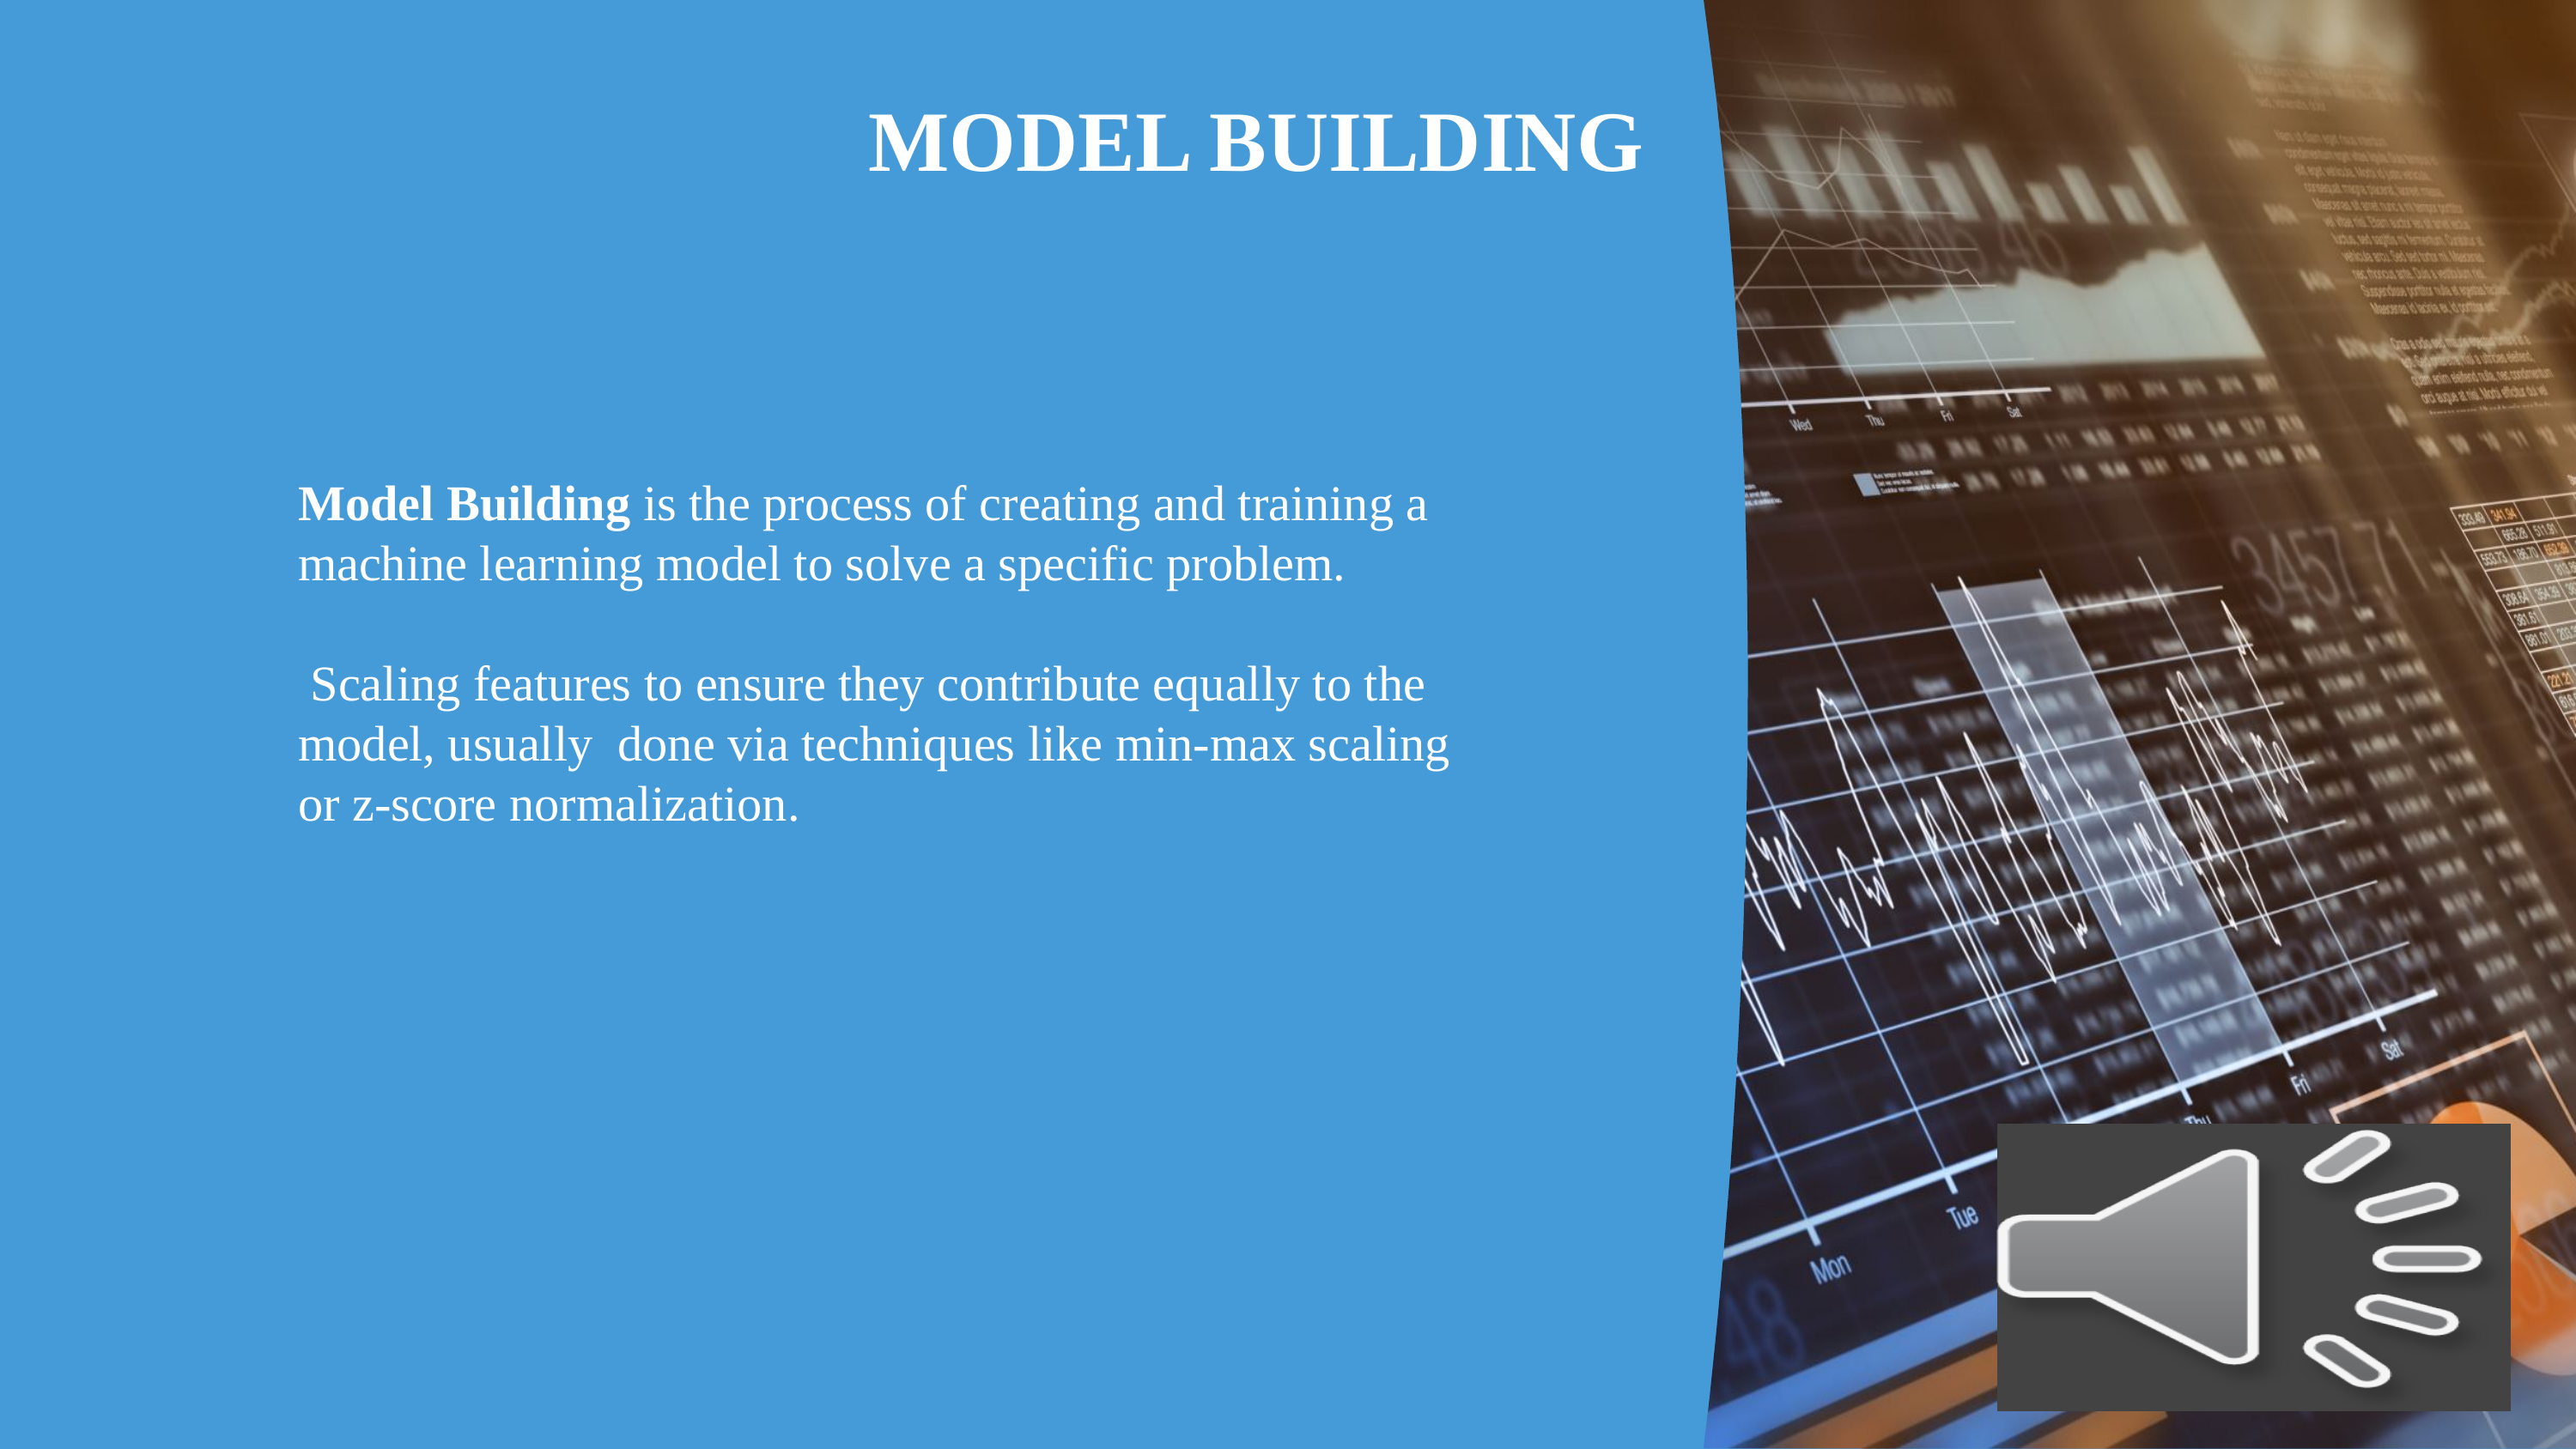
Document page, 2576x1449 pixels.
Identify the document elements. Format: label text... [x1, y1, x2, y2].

text_box Model Building is the process of creating and training a machine learning model to solve a specific problem. Scaling features to ensure they contribute equally to the model, usually done via techniques like min-max scaling or z-score normalization. [285, 464, 1493, 898]
text_box MODEL BUILDING [855, 78, 1698, 195]
picture [1703, 0, 2576, 1449]
